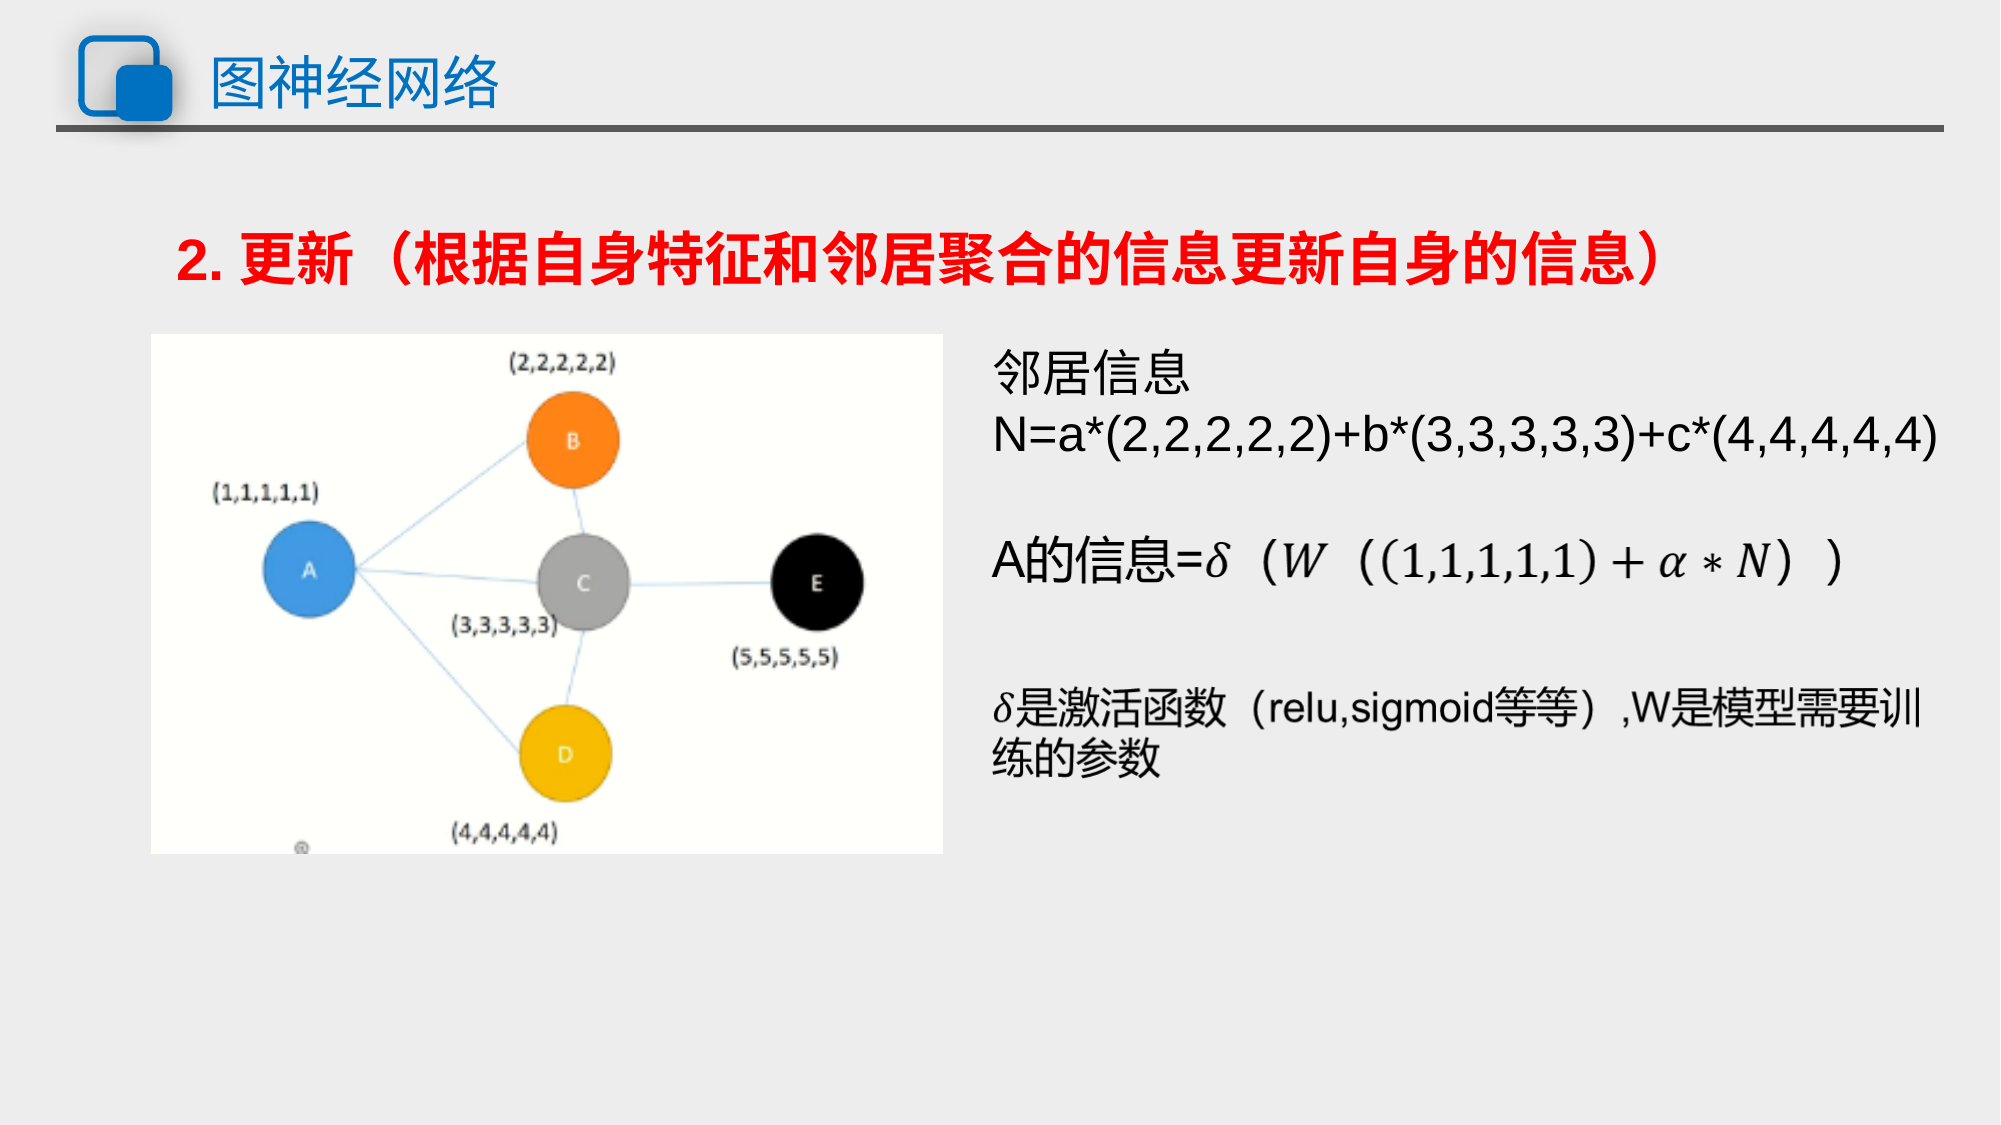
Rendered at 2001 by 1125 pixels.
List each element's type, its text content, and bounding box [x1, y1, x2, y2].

picture [151, 334, 943, 855]
text_box [977, 521, 1969, 597]
text_box 2.更新（根据自身特征和邻居聚合的信息更新自身的信息） [161, 215, 1758, 300]
text_box [977, 674, 1940, 791]
text_box 邻居信息N=a*(2,2,2,2,2)+b*(3,3,3,3,3)+c*(4,4,4,4,4) [977, 334, 1969, 470]
title 图神经网络 [194, 48, 972, 124]
